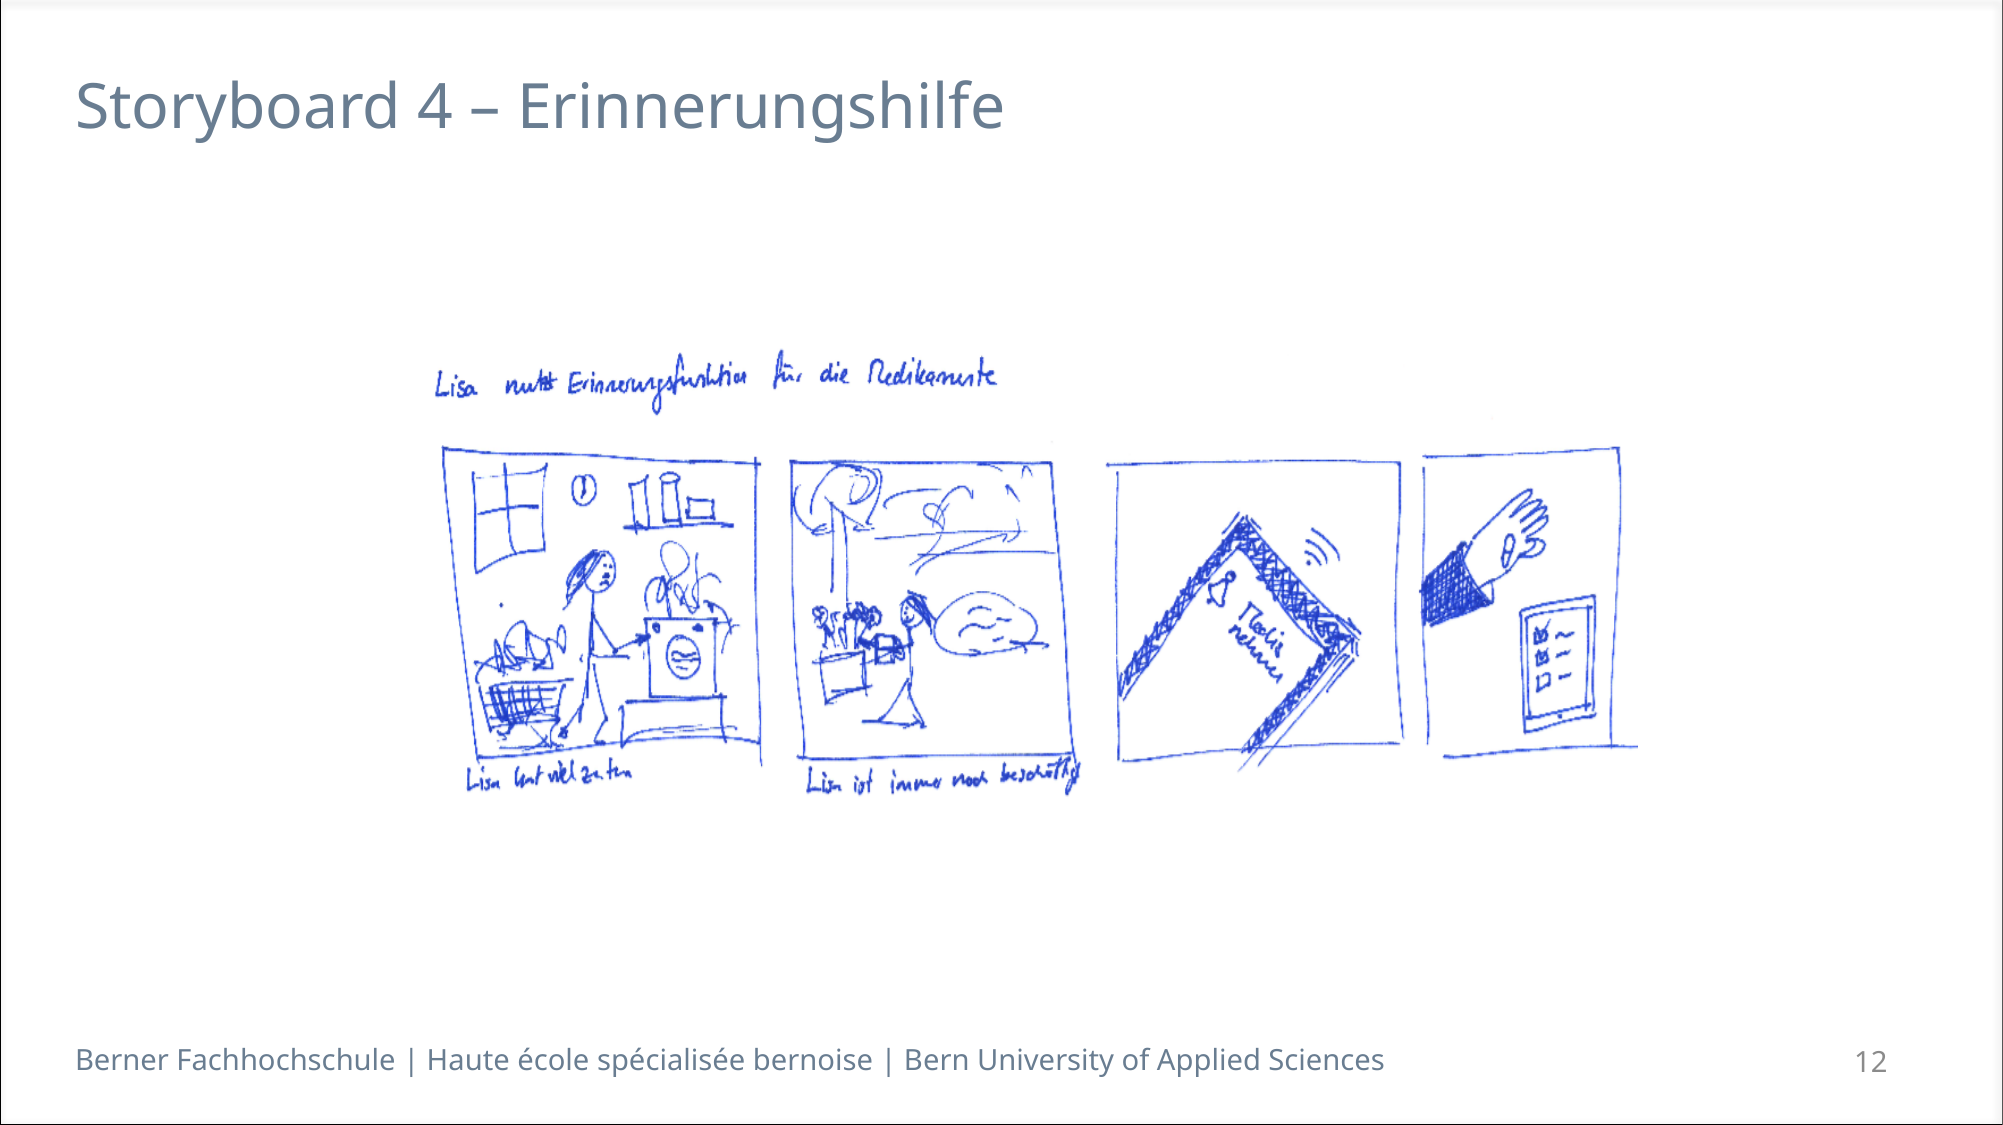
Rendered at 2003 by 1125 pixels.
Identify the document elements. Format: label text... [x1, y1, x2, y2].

slide_number 12 [1435, 1033, 1903, 1094]
picture [423, 342, 1638, 811]
title Storyboard 4 – Erinnerungshilfe [75, 59, 1921, 148]
